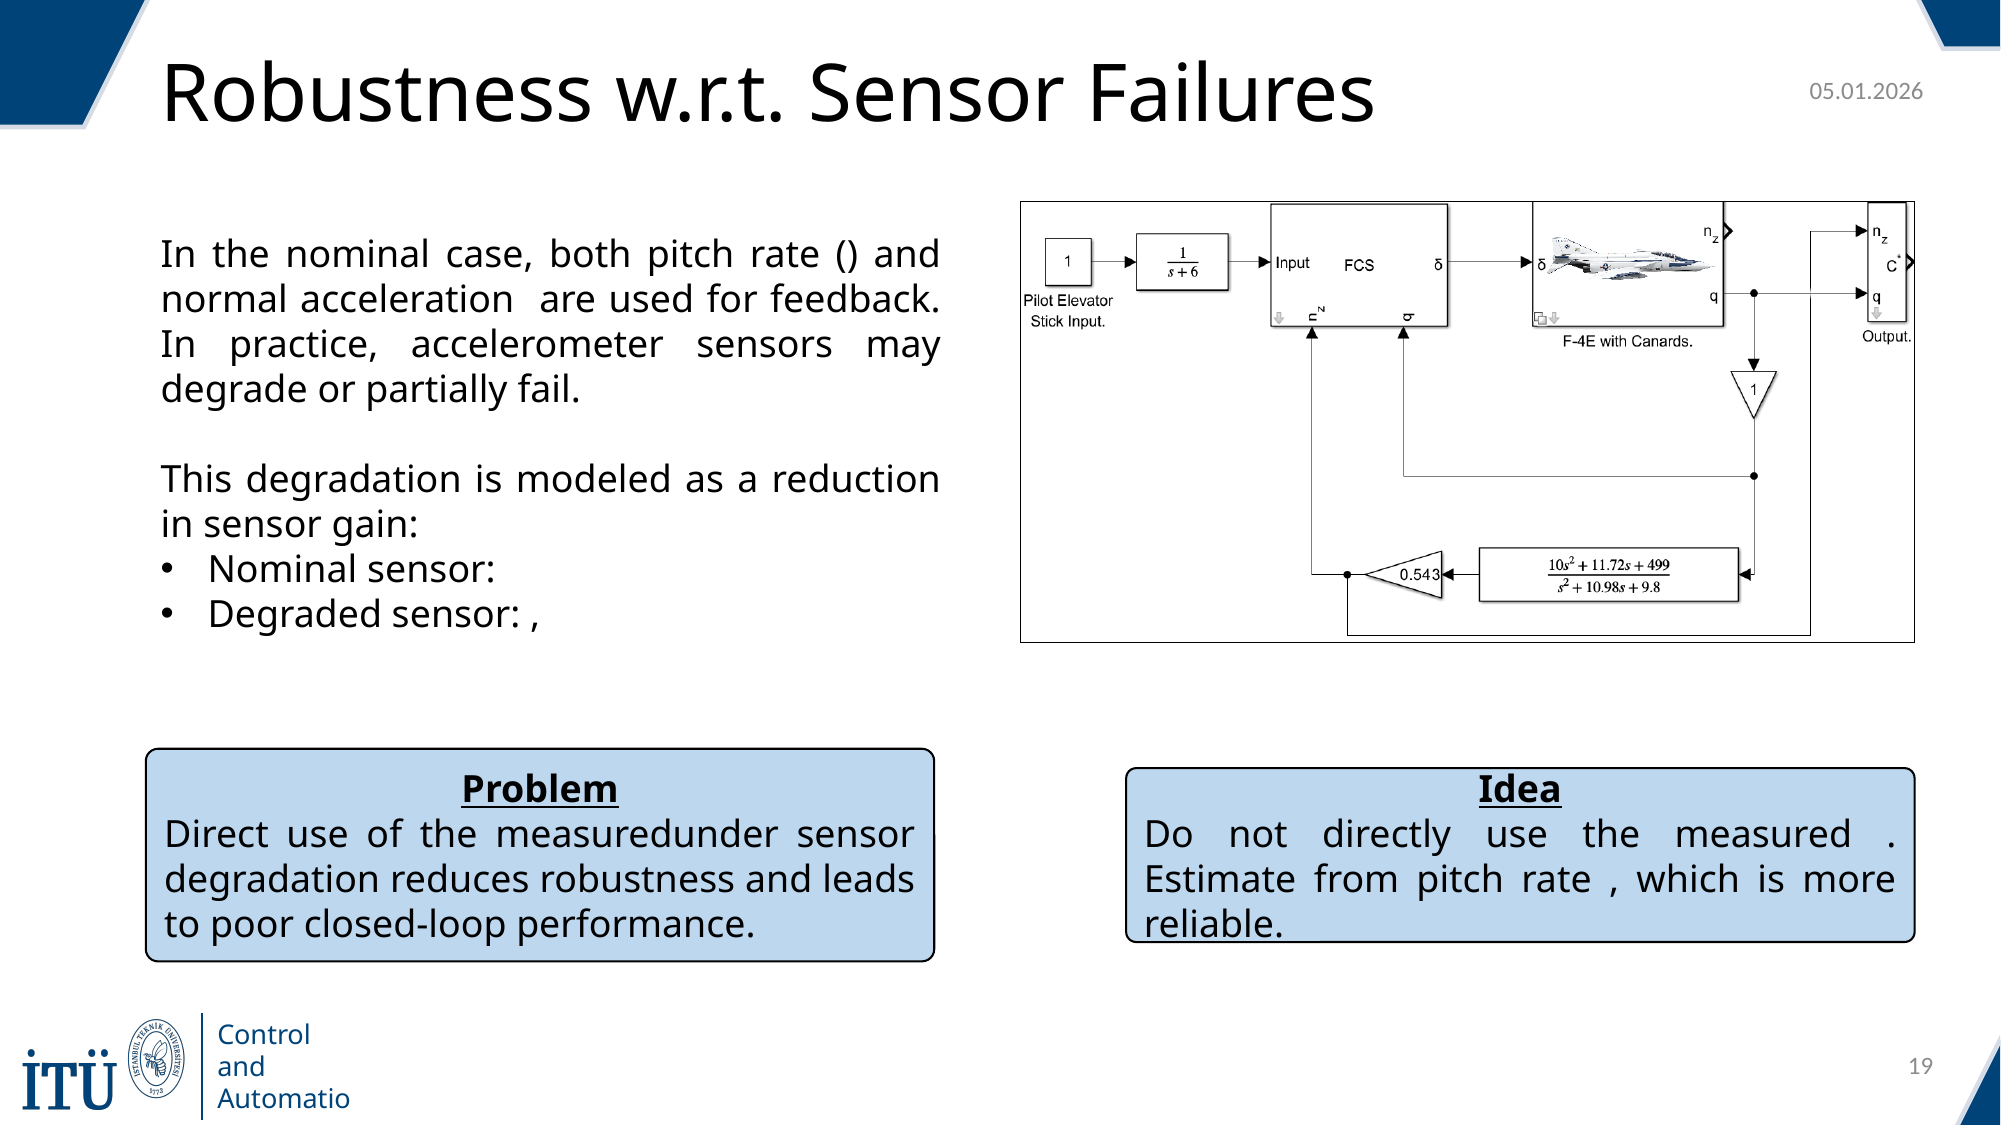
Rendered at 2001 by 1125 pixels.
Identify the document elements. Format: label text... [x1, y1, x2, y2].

picture [0, 1013, 201, 1116]
text_box Robustness w.r.t. Sensor Failures [145, 34, 1827, 146]
picture [1020, 201, 1915, 643]
picture [203, 1013, 207, 1116]
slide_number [1794, 59, 1949, 120]
slide_number 19 [1498, 1034, 1949, 1095]
